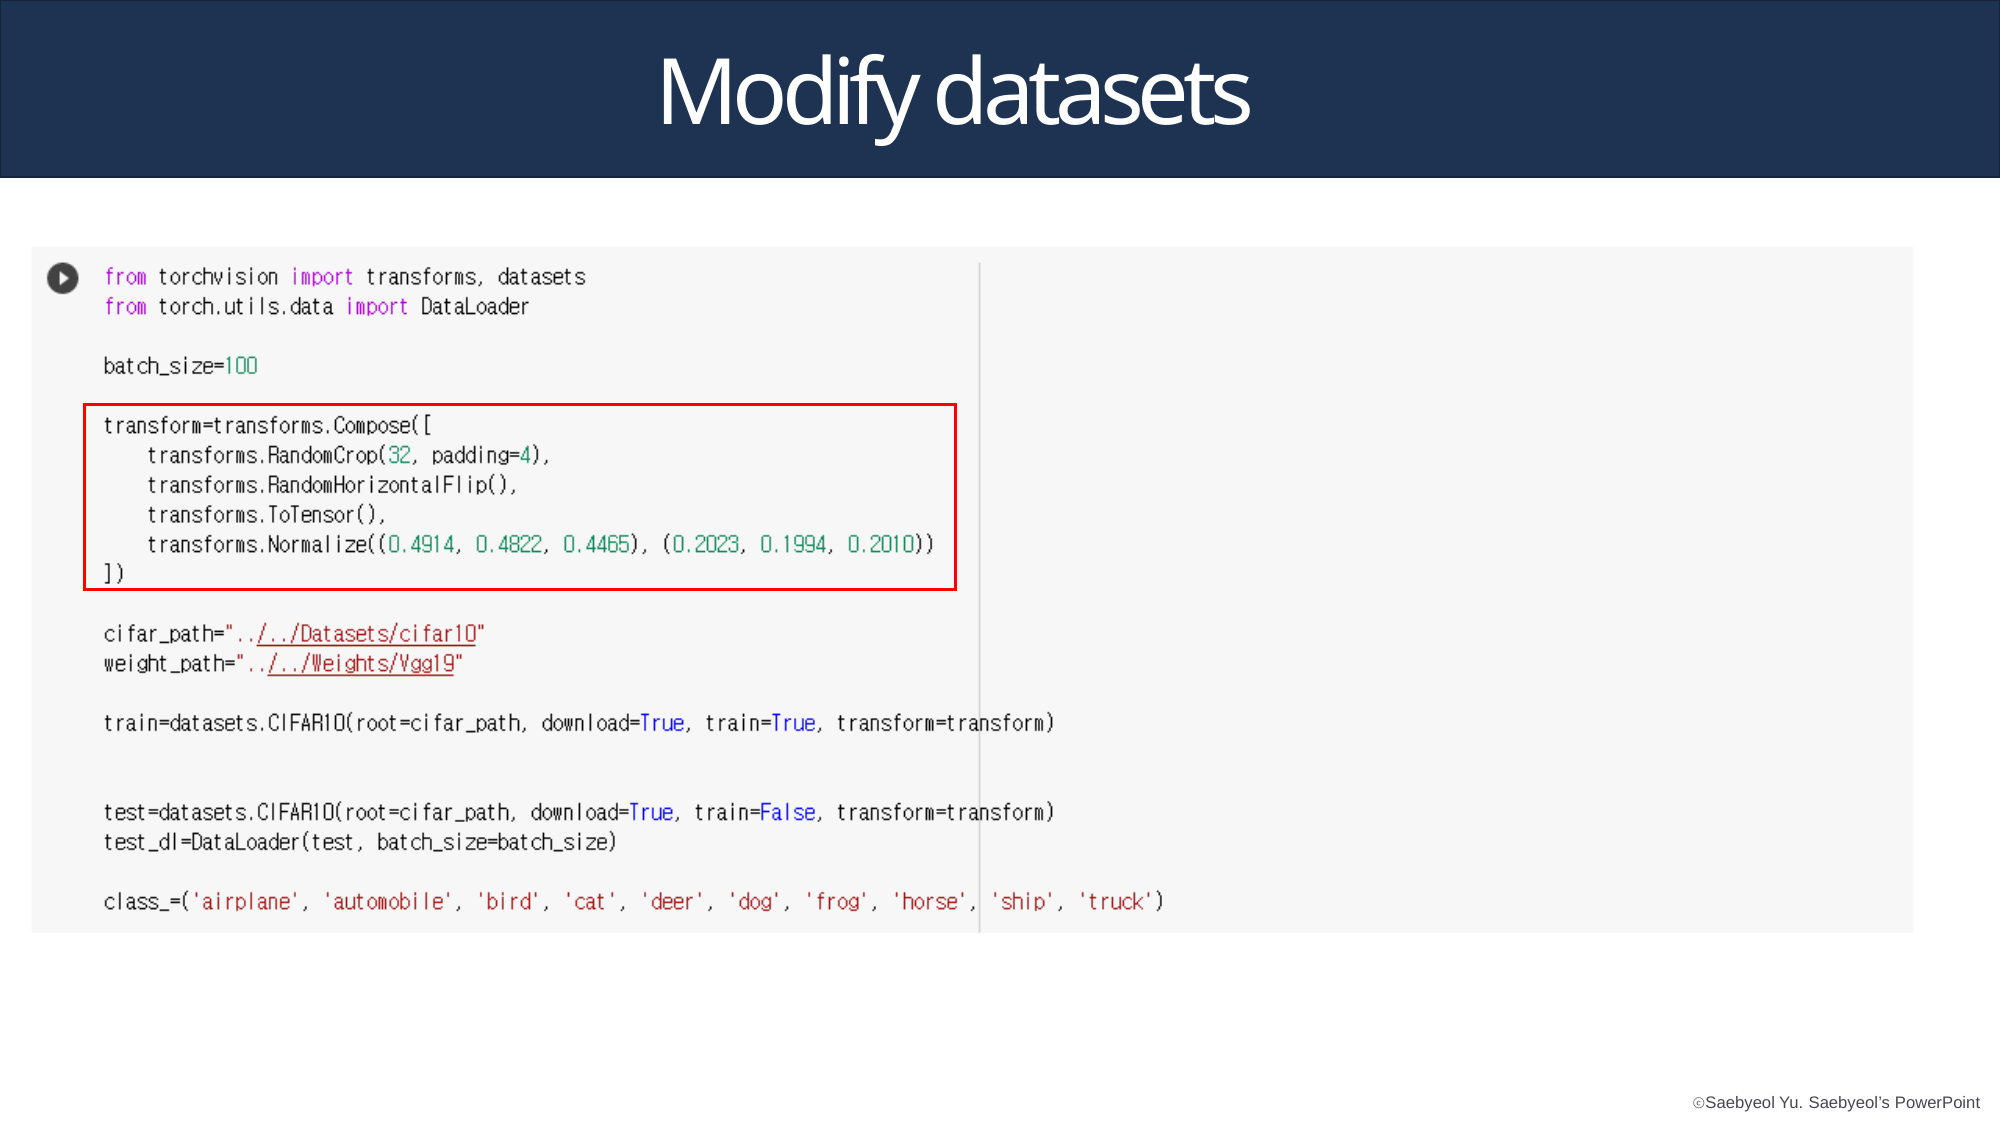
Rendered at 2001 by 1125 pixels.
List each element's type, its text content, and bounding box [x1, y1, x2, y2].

picture [24, 230, 1931, 941]
text_box [0, 0, 2000, 178]
text_box Modify datasets [641, 25, 1270, 150]
